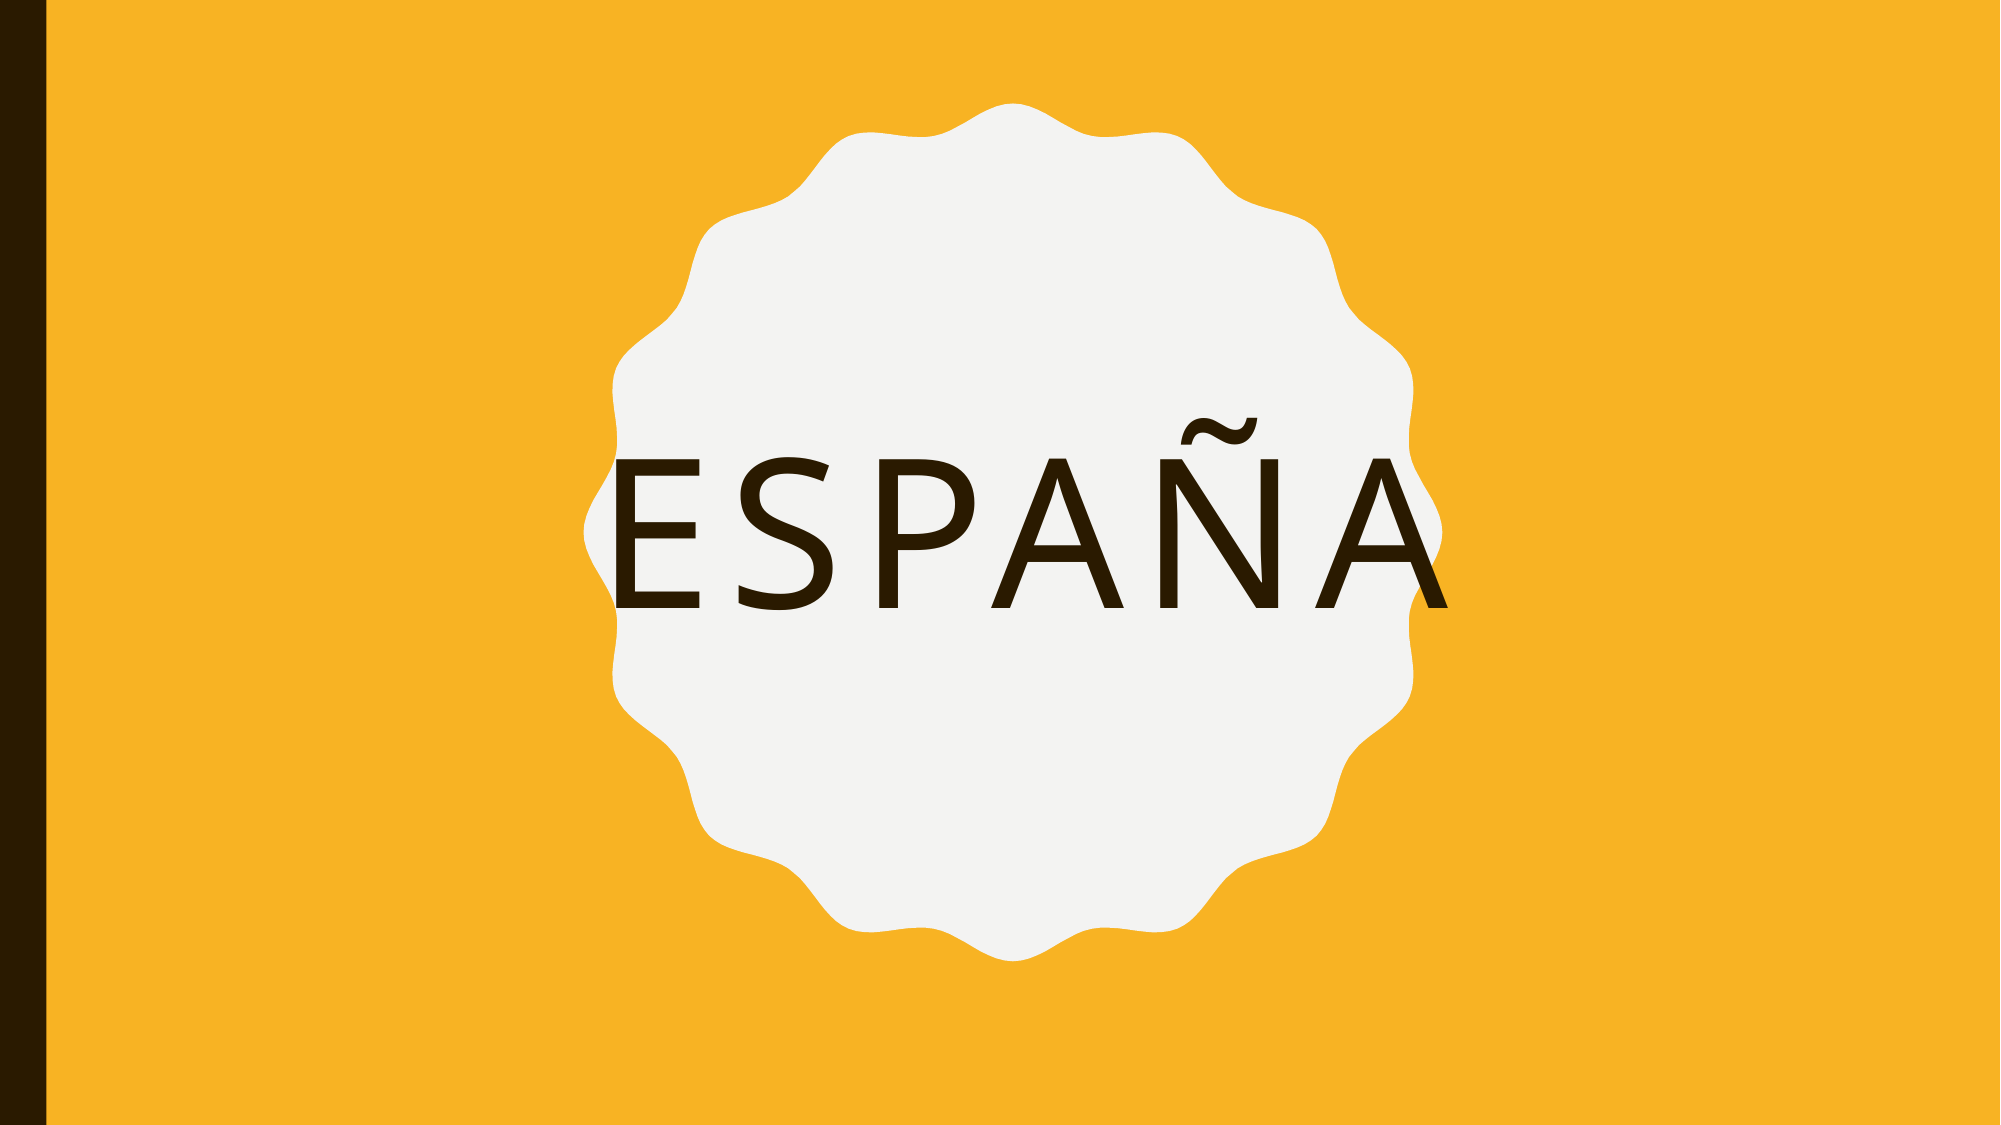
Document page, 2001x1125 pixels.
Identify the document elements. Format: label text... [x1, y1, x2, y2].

title españa [176, 180, 1870, 902]
